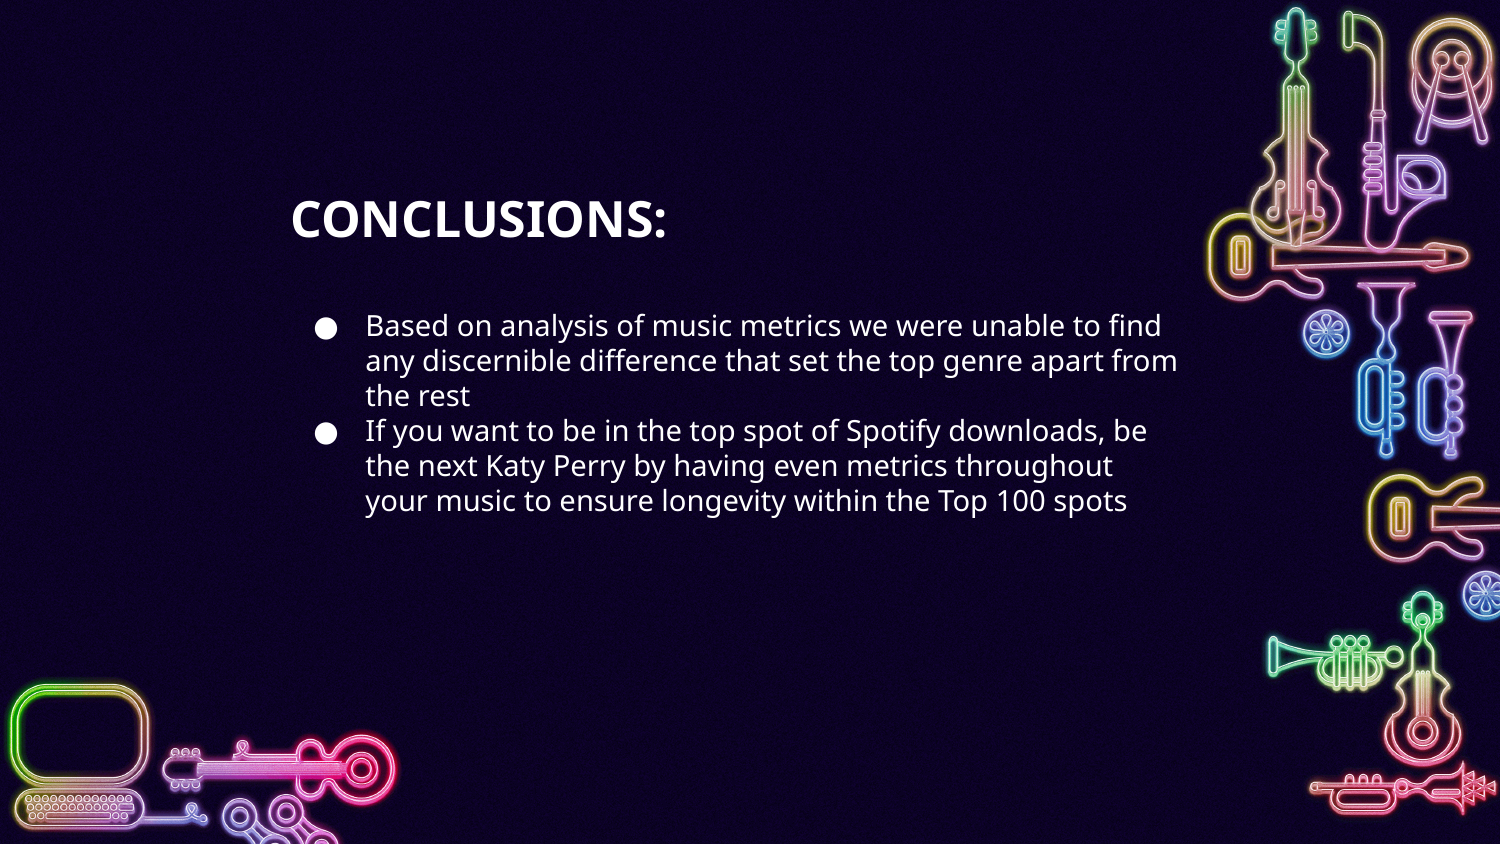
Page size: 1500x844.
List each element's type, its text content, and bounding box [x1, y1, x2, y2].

picture [0, 0, 1500, 844]
text_box CONCLUSIONS: Based on analysis of music metrics we were unable to find any discernible difference that set the top genre apart from the rest If you want to be in the top spot of Spotify downloads, be the next Katy Perry by having even metrics throughout your music to ensure longevity within the Top 100 spots [275, 172, 1195, 533]
